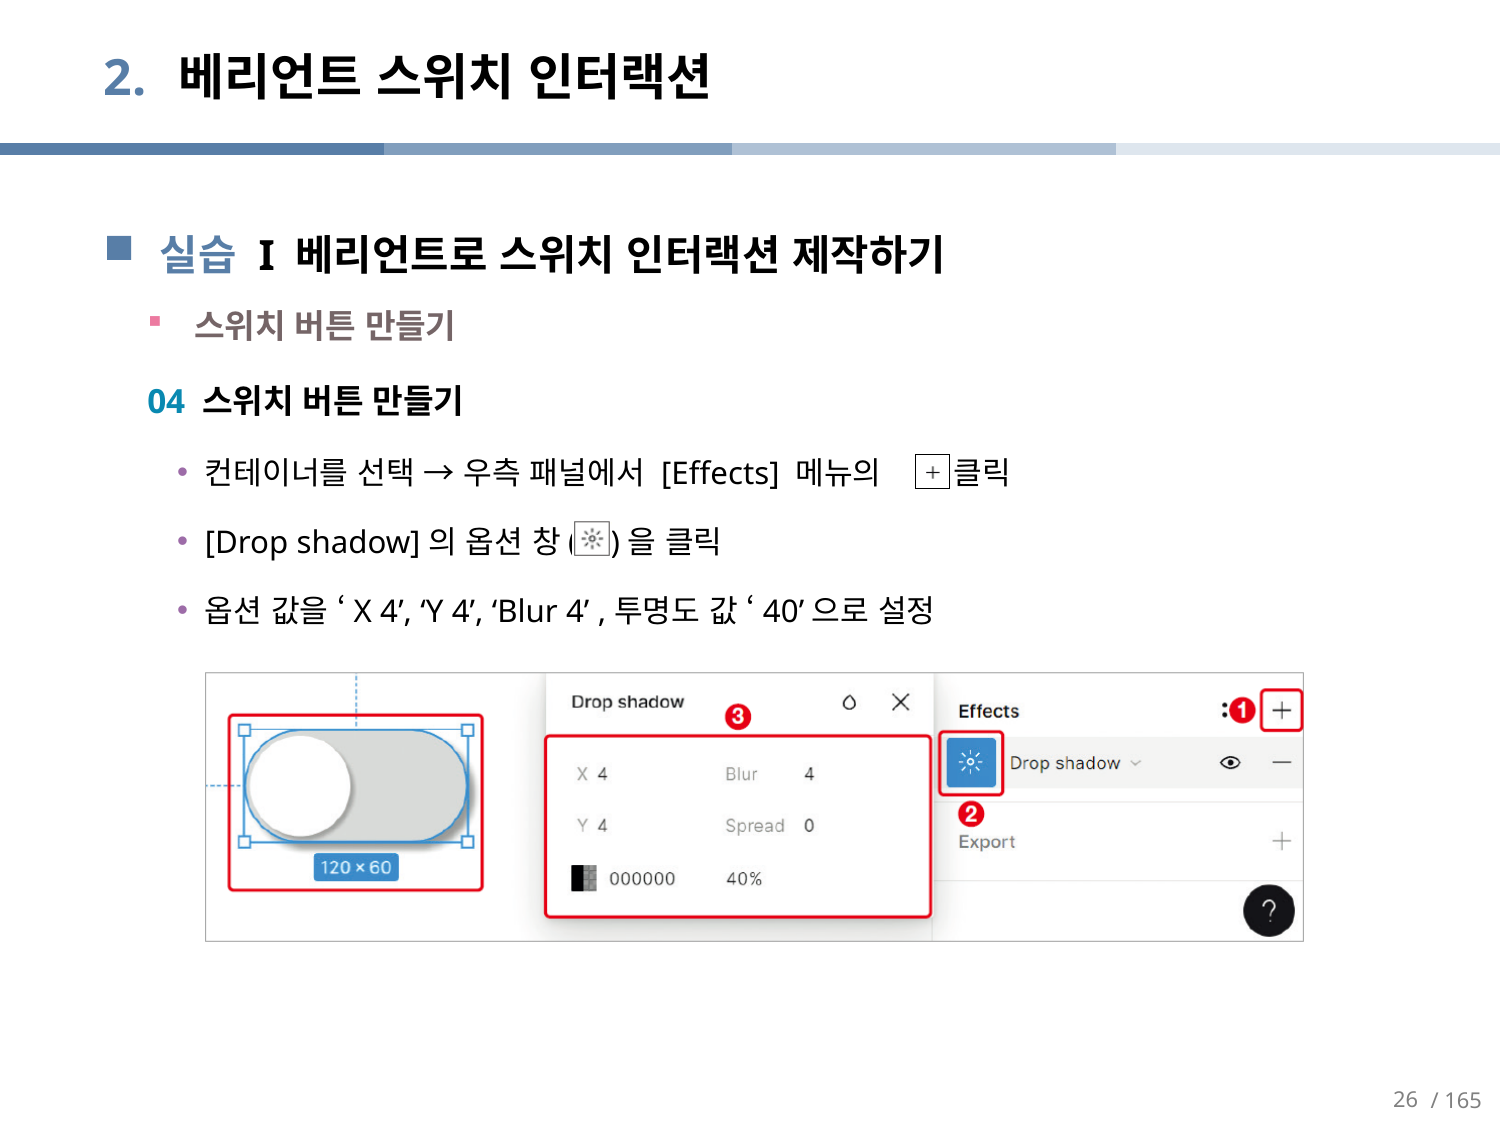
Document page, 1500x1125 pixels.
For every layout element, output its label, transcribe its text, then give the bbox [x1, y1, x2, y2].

picture [915, 454, 950, 490]
list 실습 I 베리언트로 스위치 인터랙션 제작하기 스위치 버튼 만들기 04 스위치 버튼 만들기 컨테이너를 선택 → 우측 패널에서 [Effects] 메뉴의 를 클릭 [Drop shadow]의 옵션 창( )을 클릭 옵션 값을 ‘X 4’, ‘Y 4’, ‘Blur 4’ ,투명도 값 ‘40’으로 설정 [88, 196, 1400, 1083]
picture [194, 644, 1318, 962]
title 베리언트 스위치 인터랙션 [88, 30, 1211, 121]
picture [572, 514, 612, 560]
